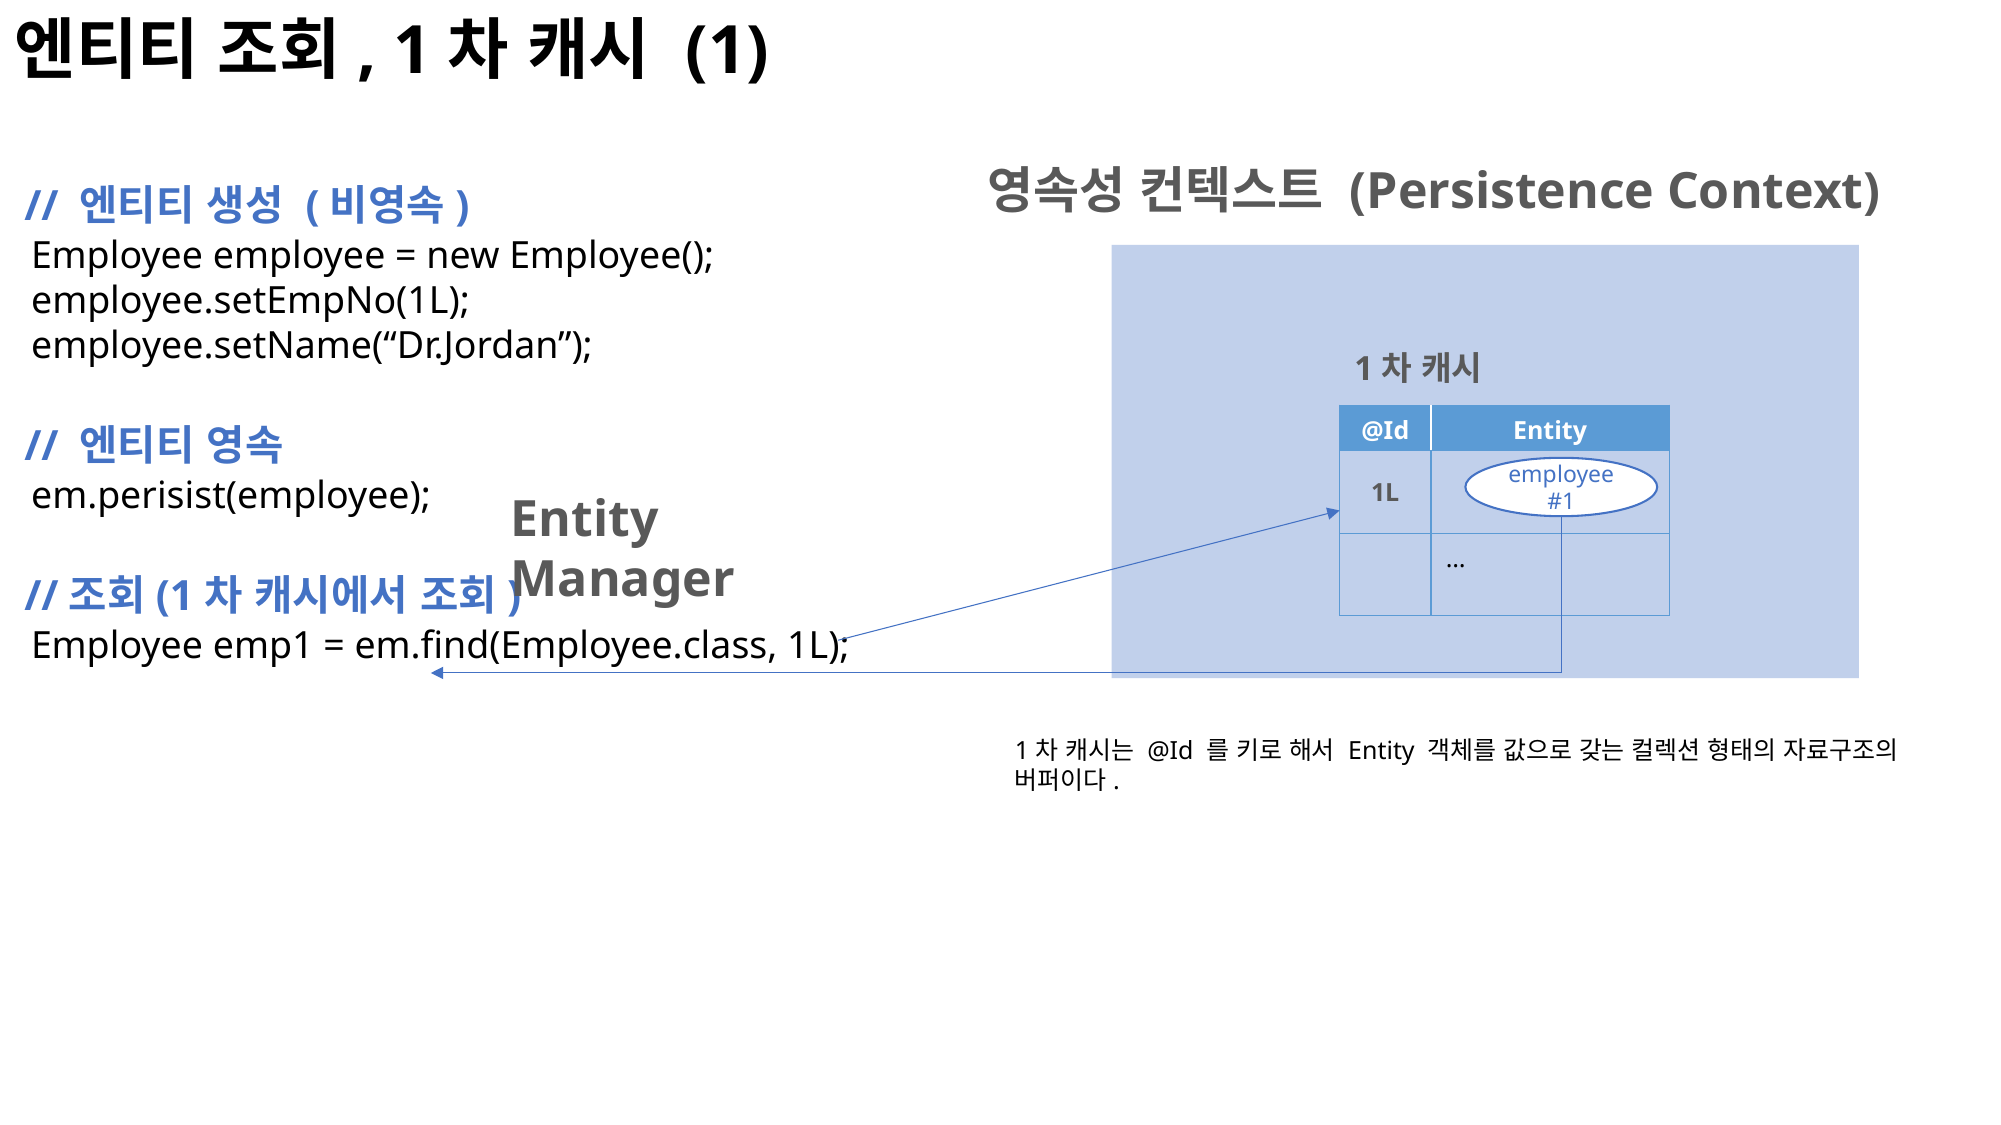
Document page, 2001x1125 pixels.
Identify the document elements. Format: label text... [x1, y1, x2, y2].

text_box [838, 510, 914, 641]
text_box 1차 캐시 [1339, 339, 1659, 395]
text_box 1차 캐시는 @Id 를 키로 해서 Entity 객체를 값으로 갖는 컬렉션 형태의 자료구조의 버퍼이다. [1078, 727, 1915, 802]
text_box Entity Manager [495, 479, 907, 614]
text_box 엔티티 조회, 1차 캐시 (1) [0, 0, 2000, 95]
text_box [914, 31, 1078, 1125]
table_header @Id [1340, 406, 1430, 450]
table_header Entity [1432, 406, 1669, 450]
text_box 영속성 컨텍스트 (Persistence Context) [1078, 151, 1958, 227]
table_cell … [1562, 534, 1669, 615]
table_cell [1432, 451, 1669, 533]
table_cell 1L [1340, 451, 1430, 533]
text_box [1078, 510, 1340, 641]
text_box // 엔티티 생성 (비영속) Employee employee = new Employee(); employee.setEmpNo(1L); employee.setName(“Dr.Jordan”); // 엔티티 영속 em.perisist(employee); //조회(1차 캐시에서 조회) Employee emp1 = em.find(Employee.class, 1L); [0, 163, 865, 673]
text_box employee #1 [1464, 456, 1659, 518]
text_box [1111, 244, 1860, 679]
table_cell … [1432, 534, 1561, 615]
table_cell [1340, 534, 1430, 615]
